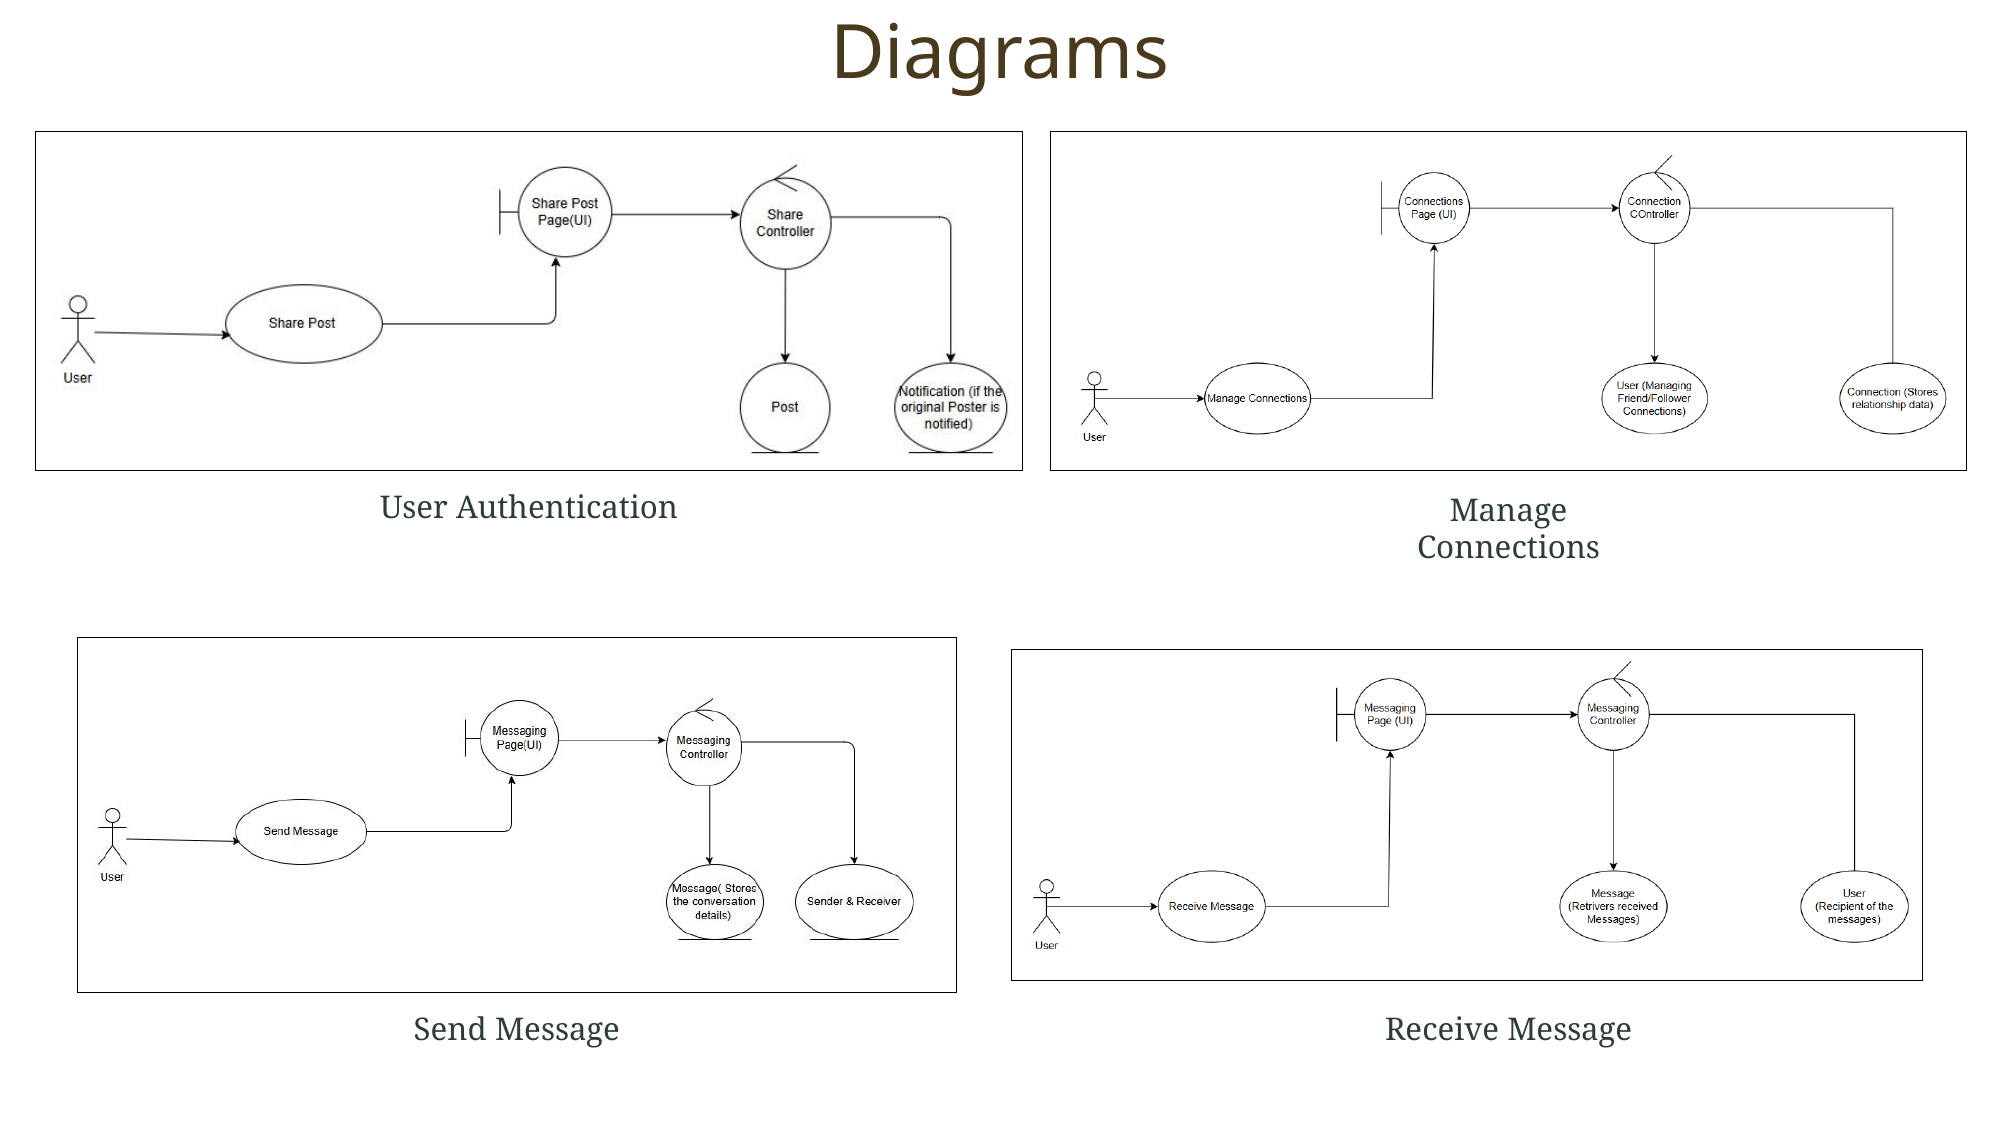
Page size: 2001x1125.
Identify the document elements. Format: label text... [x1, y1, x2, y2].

picture [1011, 649, 1923, 981]
text_box Other Robustness Diagrams [554, 0, 1446, 103]
text_box Manage Connections [1342, 482, 1675, 536]
picture [35, 131, 1023, 471]
picture [77, 637, 957, 993]
text_box User Authentication [352, 479, 707, 540]
text_box Send Message [379, 1001, 655, 1062]
text_box Receive Message [1299, 1001, 1718, 1055]
picture [1050, 131, 1967, 471]
